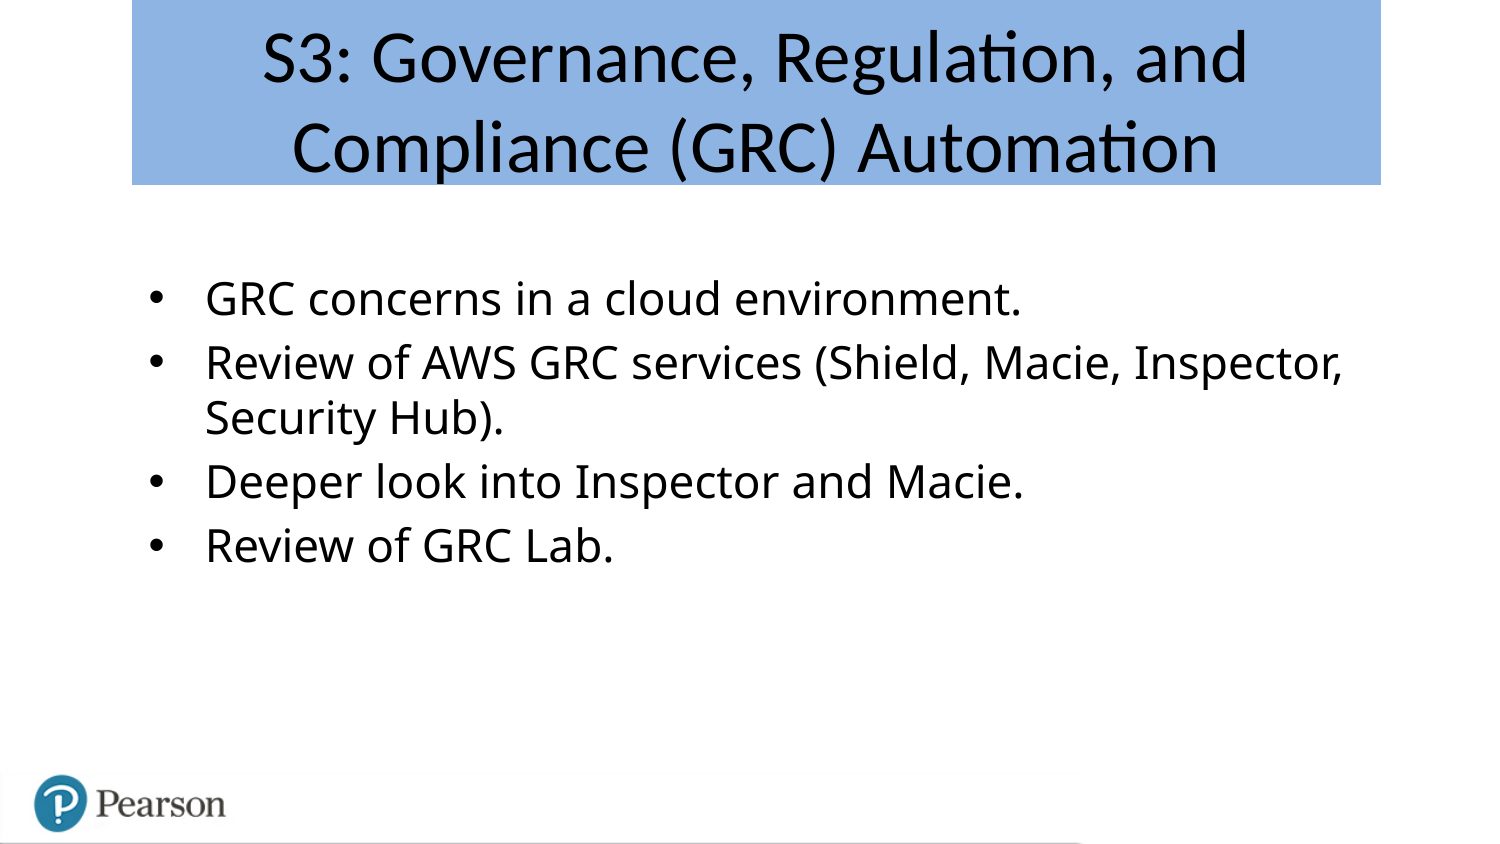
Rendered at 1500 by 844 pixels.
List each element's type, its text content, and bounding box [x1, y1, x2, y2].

picture [0, 0, 1500, 844]
list GRC concerns in a cloud environment. Review of AWS GRC services (Shield, Macie, Inspector, Security Hub). Deeper look into Inspector and Macie. Review of GRC Lab. [133, 133, 1371, 716]
title S3: Governance, Regulation, and Compliance (GRC) Automation [132, 0, 1381, 185]
